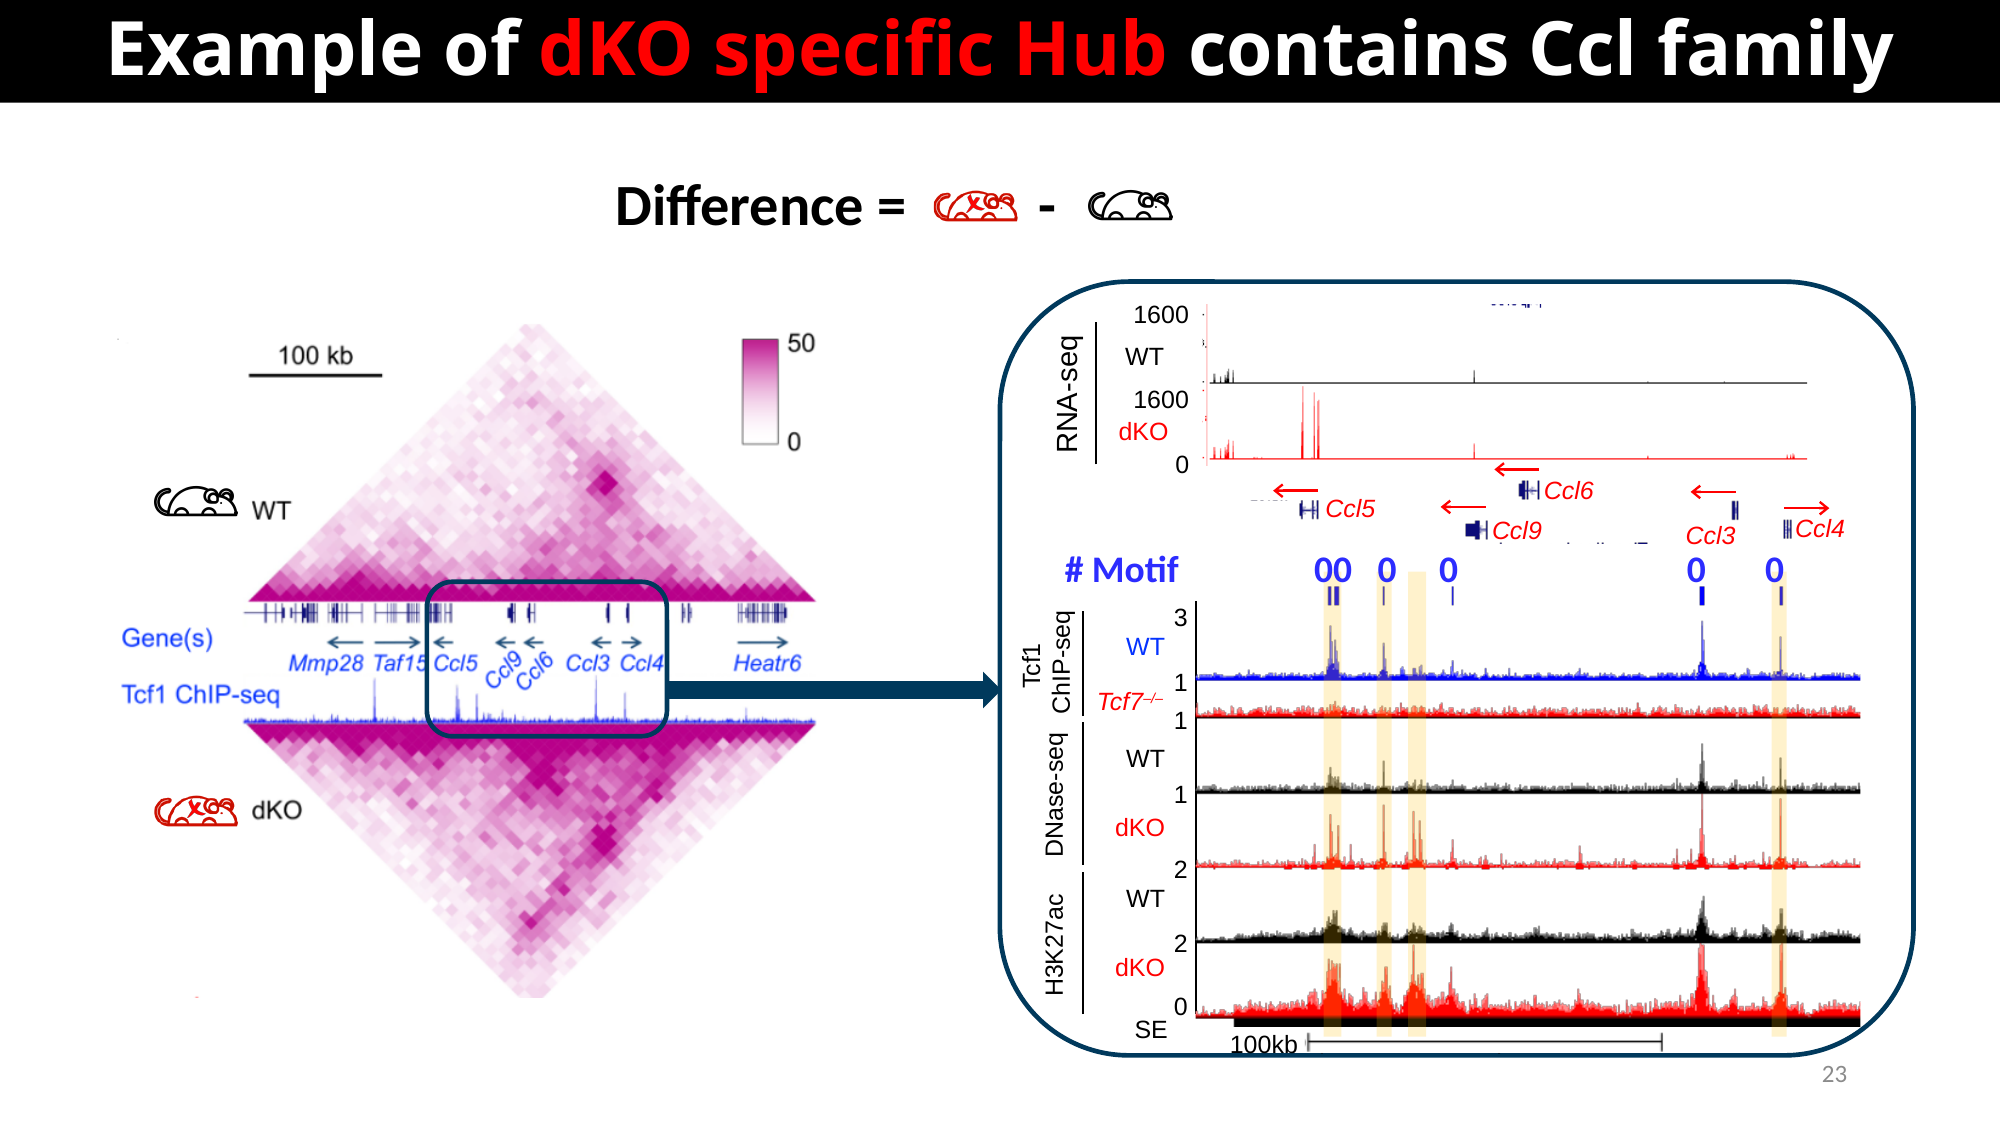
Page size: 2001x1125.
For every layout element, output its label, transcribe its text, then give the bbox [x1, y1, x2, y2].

text_box [835, 671, 997, 709]
picture [86, 306, 835, 999]
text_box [601, 159, 1772, 248]
text_box Example of dKO specific Hub contains Ccl family [0, 0, 2000, 103]
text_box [154, 768, 238, 838]
slide_number 23 [1412, 1067, 1863, 1103]
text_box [999, 281, 1914, 1067]
